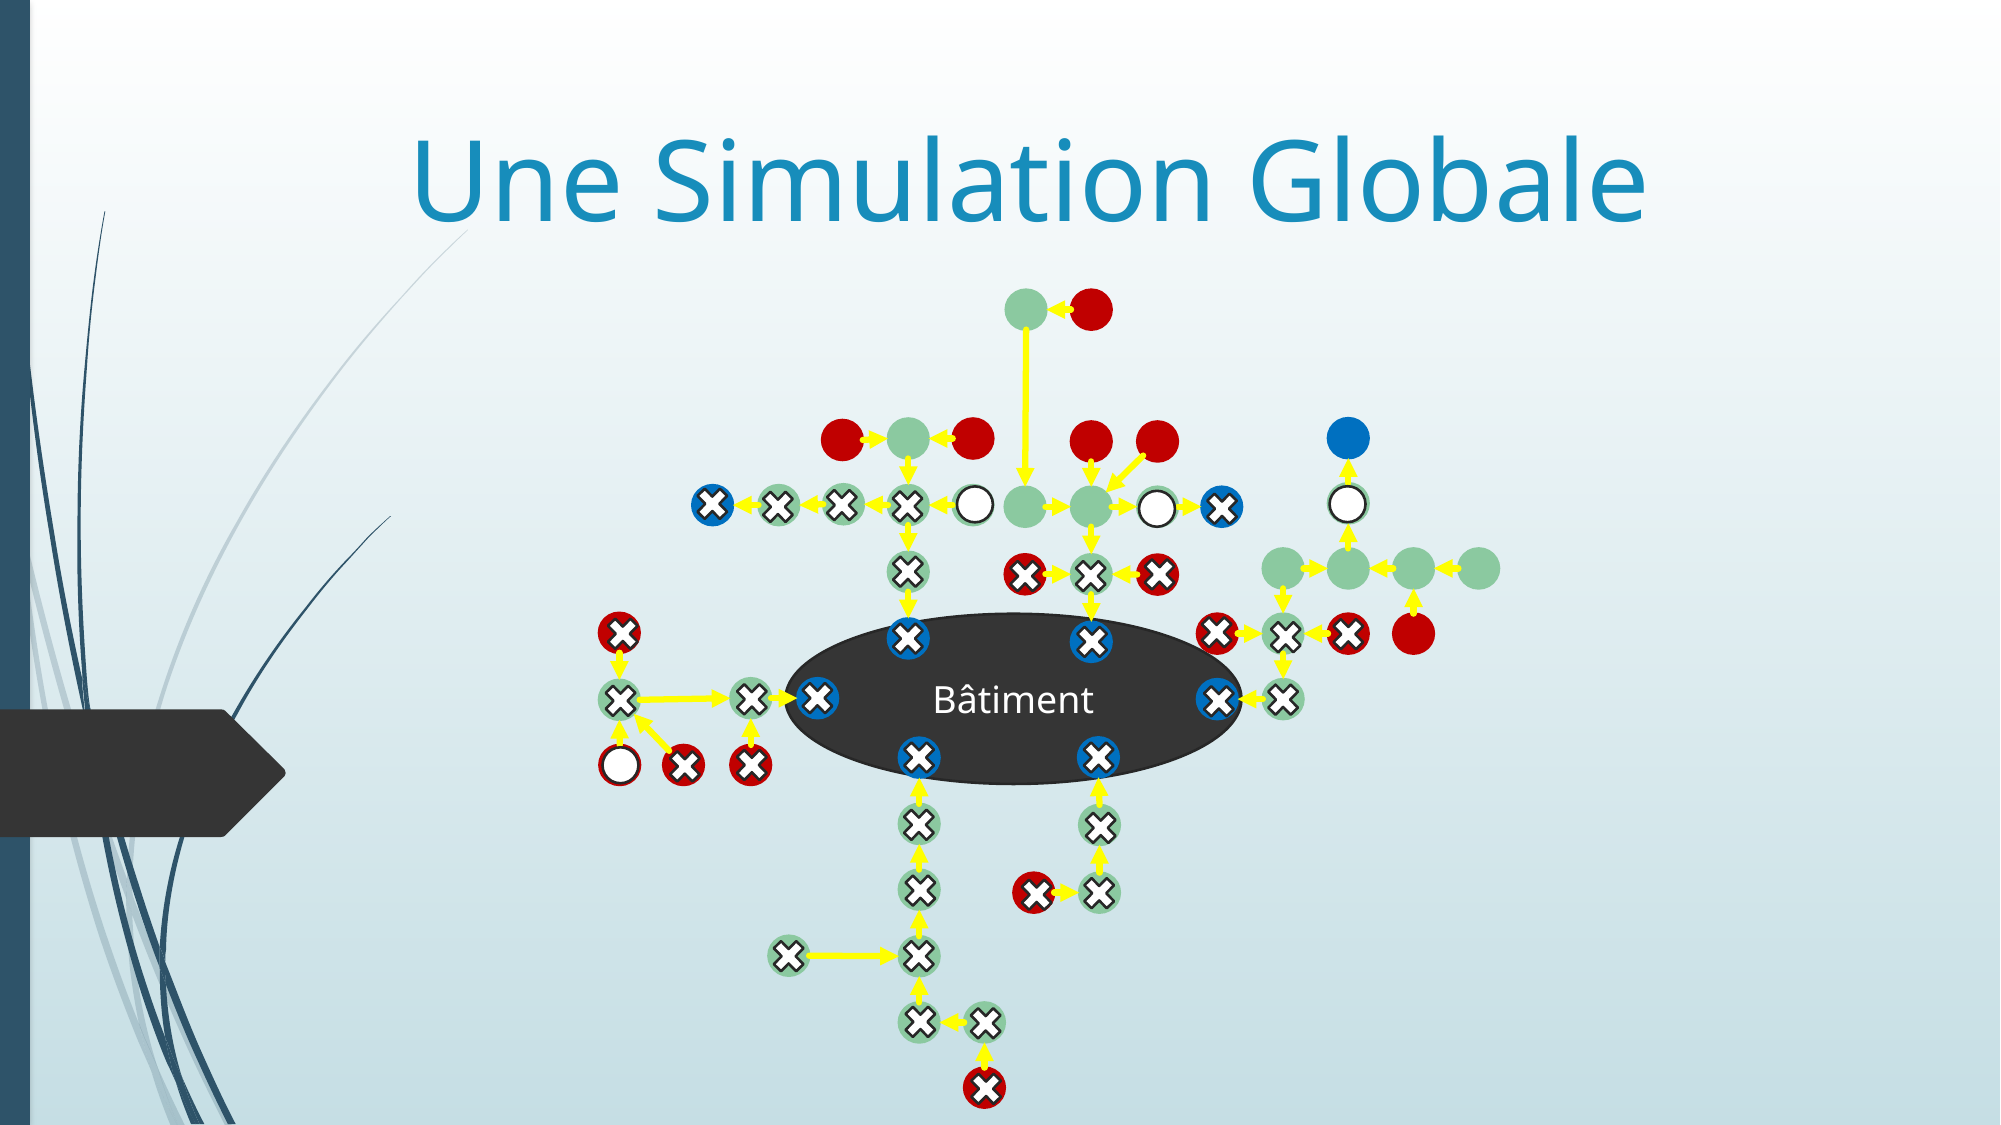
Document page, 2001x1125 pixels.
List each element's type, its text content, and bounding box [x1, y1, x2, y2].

text_box [387, 43, 1888, 435]
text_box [692, 418, 994, 659]
text_box Bâtiment [843, 663, 1229, 775]
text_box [598, 612, 839, 786]
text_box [1004, 289, 1243, 663]
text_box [1013, 737, 1121, 913]
text_box Une Simulation Globale [393, 41, 1856, 252]
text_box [768, 737, 1006, 1108]
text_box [1196, 417, 1500, 720]
